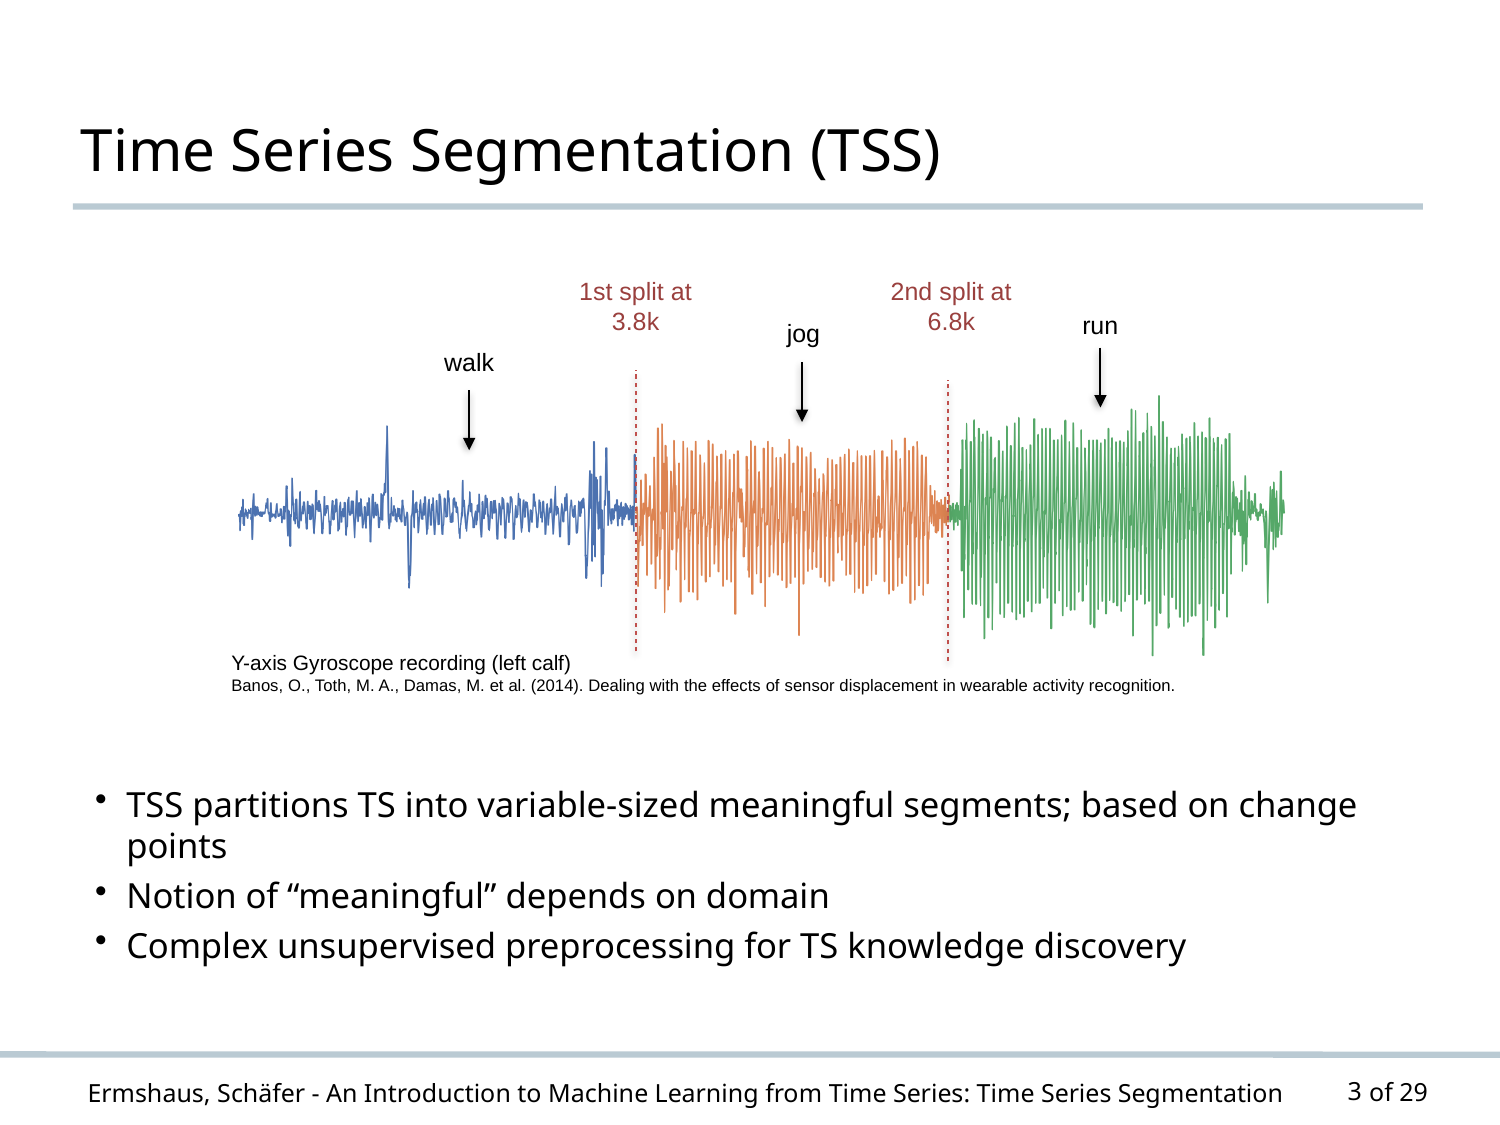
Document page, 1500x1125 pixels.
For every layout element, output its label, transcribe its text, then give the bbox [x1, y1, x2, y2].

text_box jog [786, 318, 821, 348]
text_box Y-axis Gyroscope recording (left calf) Banos, O., Toth, M. A., Damas, M. et al. (2014). Dealing with the effects of sensor displacement in wearable activity recognition. [231, 649, 1216, 695]
text_box run [1082, 309, 1119, 340]
text_box 2nd split at 6.8k [890, 275, 1013, 336]
text_box 1st split at 3.8k [579, 275, 693, 336]
list TSS partitions TS into variable-sized meaningful segments; based on change points Notion of “meaningful” depends on domain Complex unsupervised preprocessing for TS knowledge discovery [55, 773, 1441, 936]
slide_number 3 [1268, 1067, 1371, 1115]
picture [234, 389, 1288, 662]
text_box walk [444, 346, 495, 377]
title Time Series Segmentation (TSS) [71, 0, 1423, 193]
list Ermshaus, Schäfer - An Introduction to Machine Learning from Time Series: Time Series Segmentation [80, 1077, 1268, 1107]
